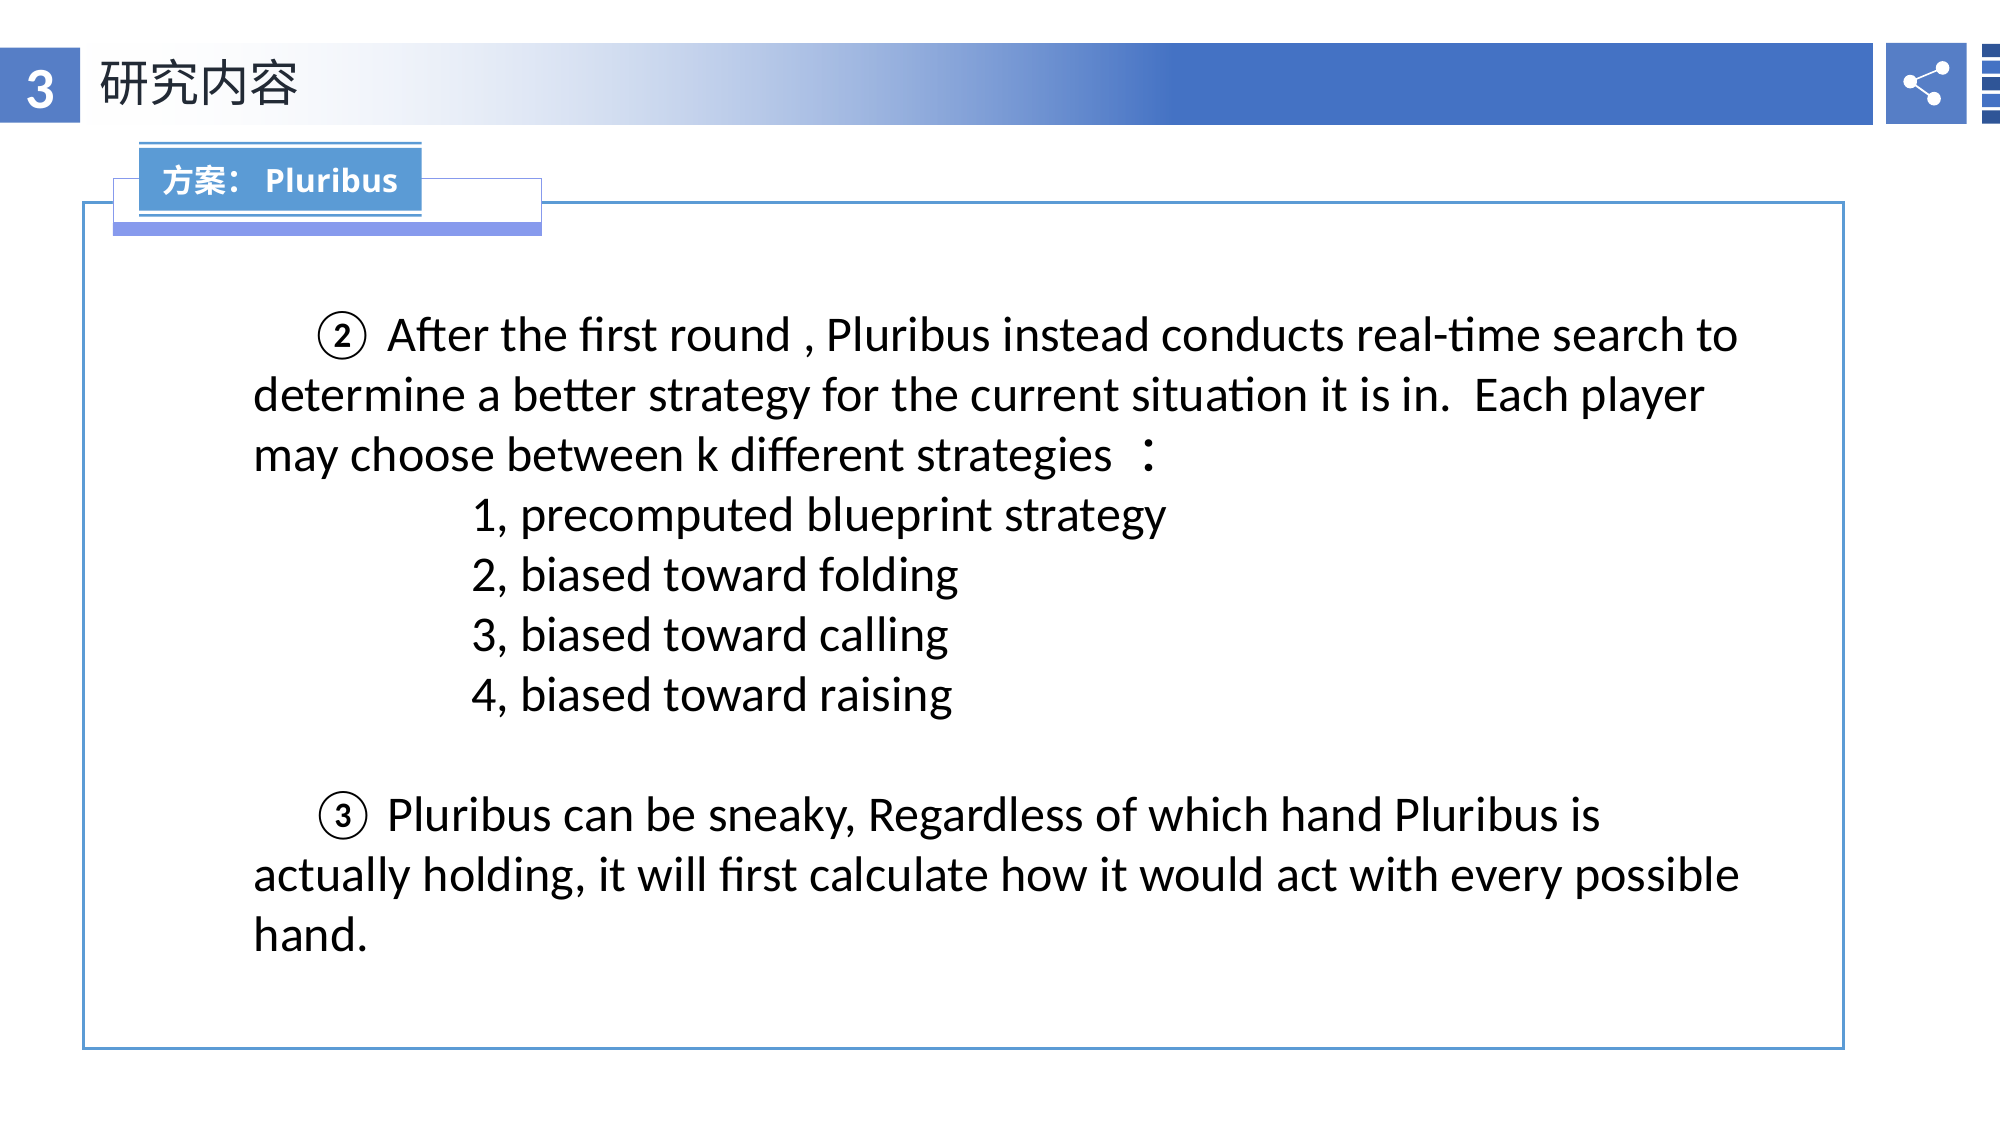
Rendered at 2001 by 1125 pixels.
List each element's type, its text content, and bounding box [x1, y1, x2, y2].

text_box ② After the first round , Pluribus instead conducts real-time search to determine a better strategy for the current situation it is in. Each player may choose between k different strategies ： 1, precomputed blueprint strategy 2, biased toward folding 3, biased toward calling 4, biased toward raising ③ Pluribus can be sneaky, Regardless of which hand Pluribus is actually holding, it will first calculate how it would act with every possible hand. [238, 294, 1759, 969]
text_box [83, 201, 1845, 1049]
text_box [112, 141, 542, 236]
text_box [0, 42, 2000, 130]
